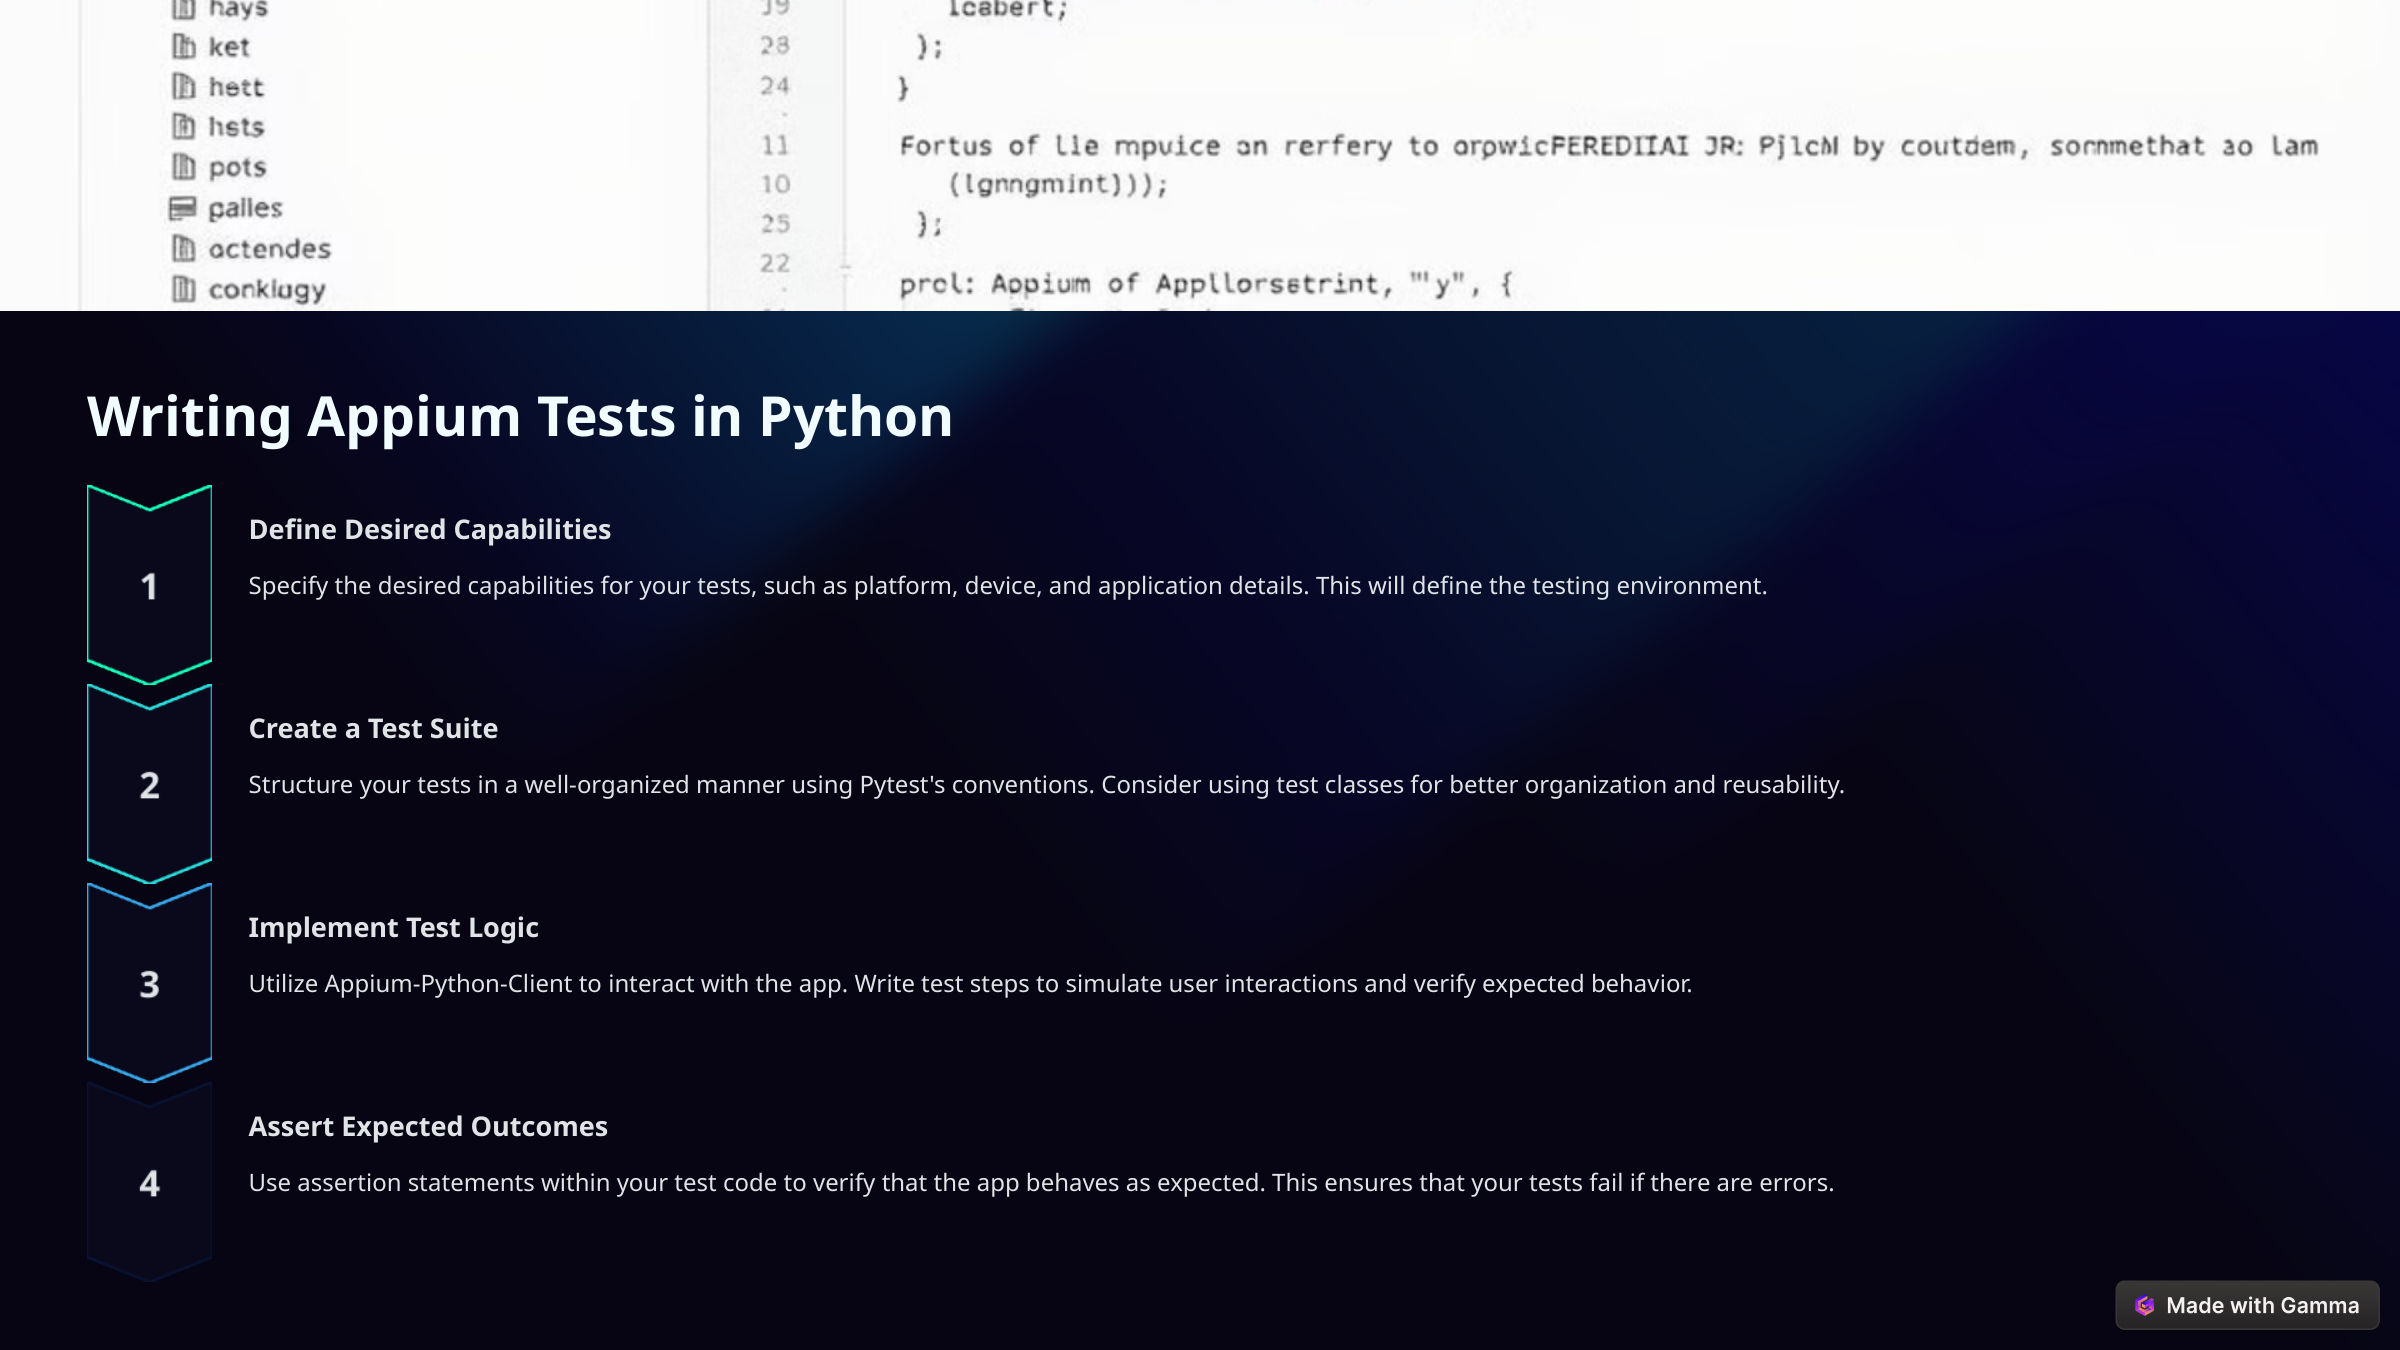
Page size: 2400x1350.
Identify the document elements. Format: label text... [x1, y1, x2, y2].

text_box Assert Expected Outcomes [248, 1107, 602, 1142]
text_box Implement Test Logic [248, 908, 526, 943]
text_box Create a Test Suite [248, 709, 526, 745]
picture [0, 0, 2400, 311]
picture [2106, 1271, 2389, 1339]
picture [86, 485, 212, 1282]
text_box Structure your tests in a well-organized manner using Pytest's conventions. Consider using test classes for better organization and reusability. [248, 758, 2313, 799]
text_box Utilize Appium-Python-Client to interact with the app. Write test steps to simulate user interactions and verify expected behavior. [248, 957, 2313, 998]
text_box Specify the desired capabilities for your tests, such as platform, device, and application details. This will define the testing environment. [248, 560, 2313, 600]
text_box Writing Appium Tests in Python [87, 379, 897, 449]
text_box Use assertion statements within your test code to verify that the app behaves as expected. This ensures that your tests fail if there are errors. [248, 1156, 2313, 1197]
text_box Define Desired Capabilities [248, 510, 603, 546]
